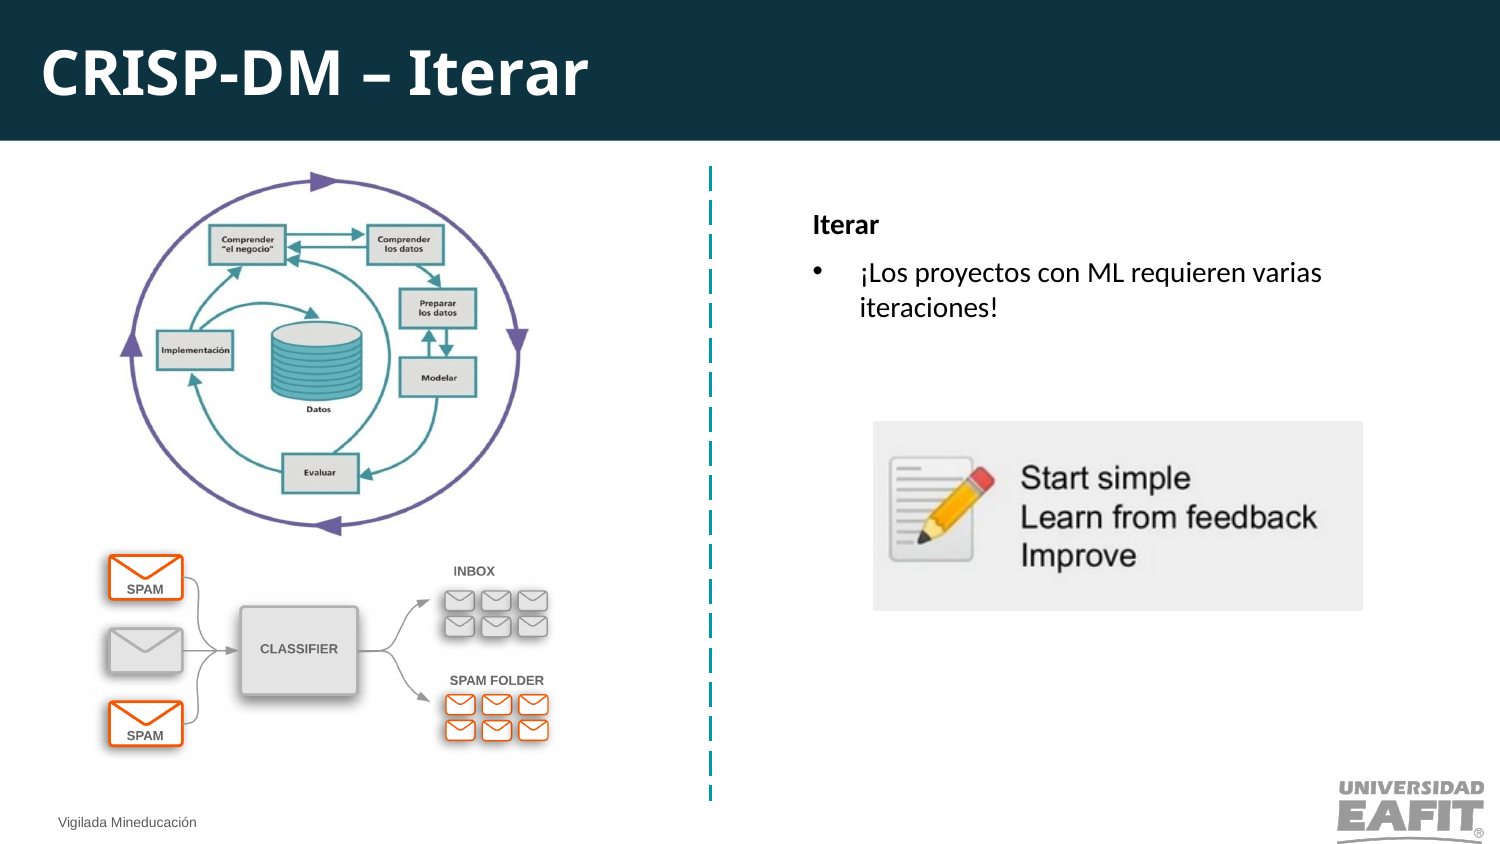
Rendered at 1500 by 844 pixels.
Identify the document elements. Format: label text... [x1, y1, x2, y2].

picture [873, 421, 1363, 612]
picture [80, 166, 577, 775]
text_box CRISP-DM – Iterar [25, 17, 1298, 166]
picture [1337, 781, 1484, 844]
text_box Iterar ¡Los proyectos con ML requieren varias iteraciones! [797, 198, 1439, 378]
